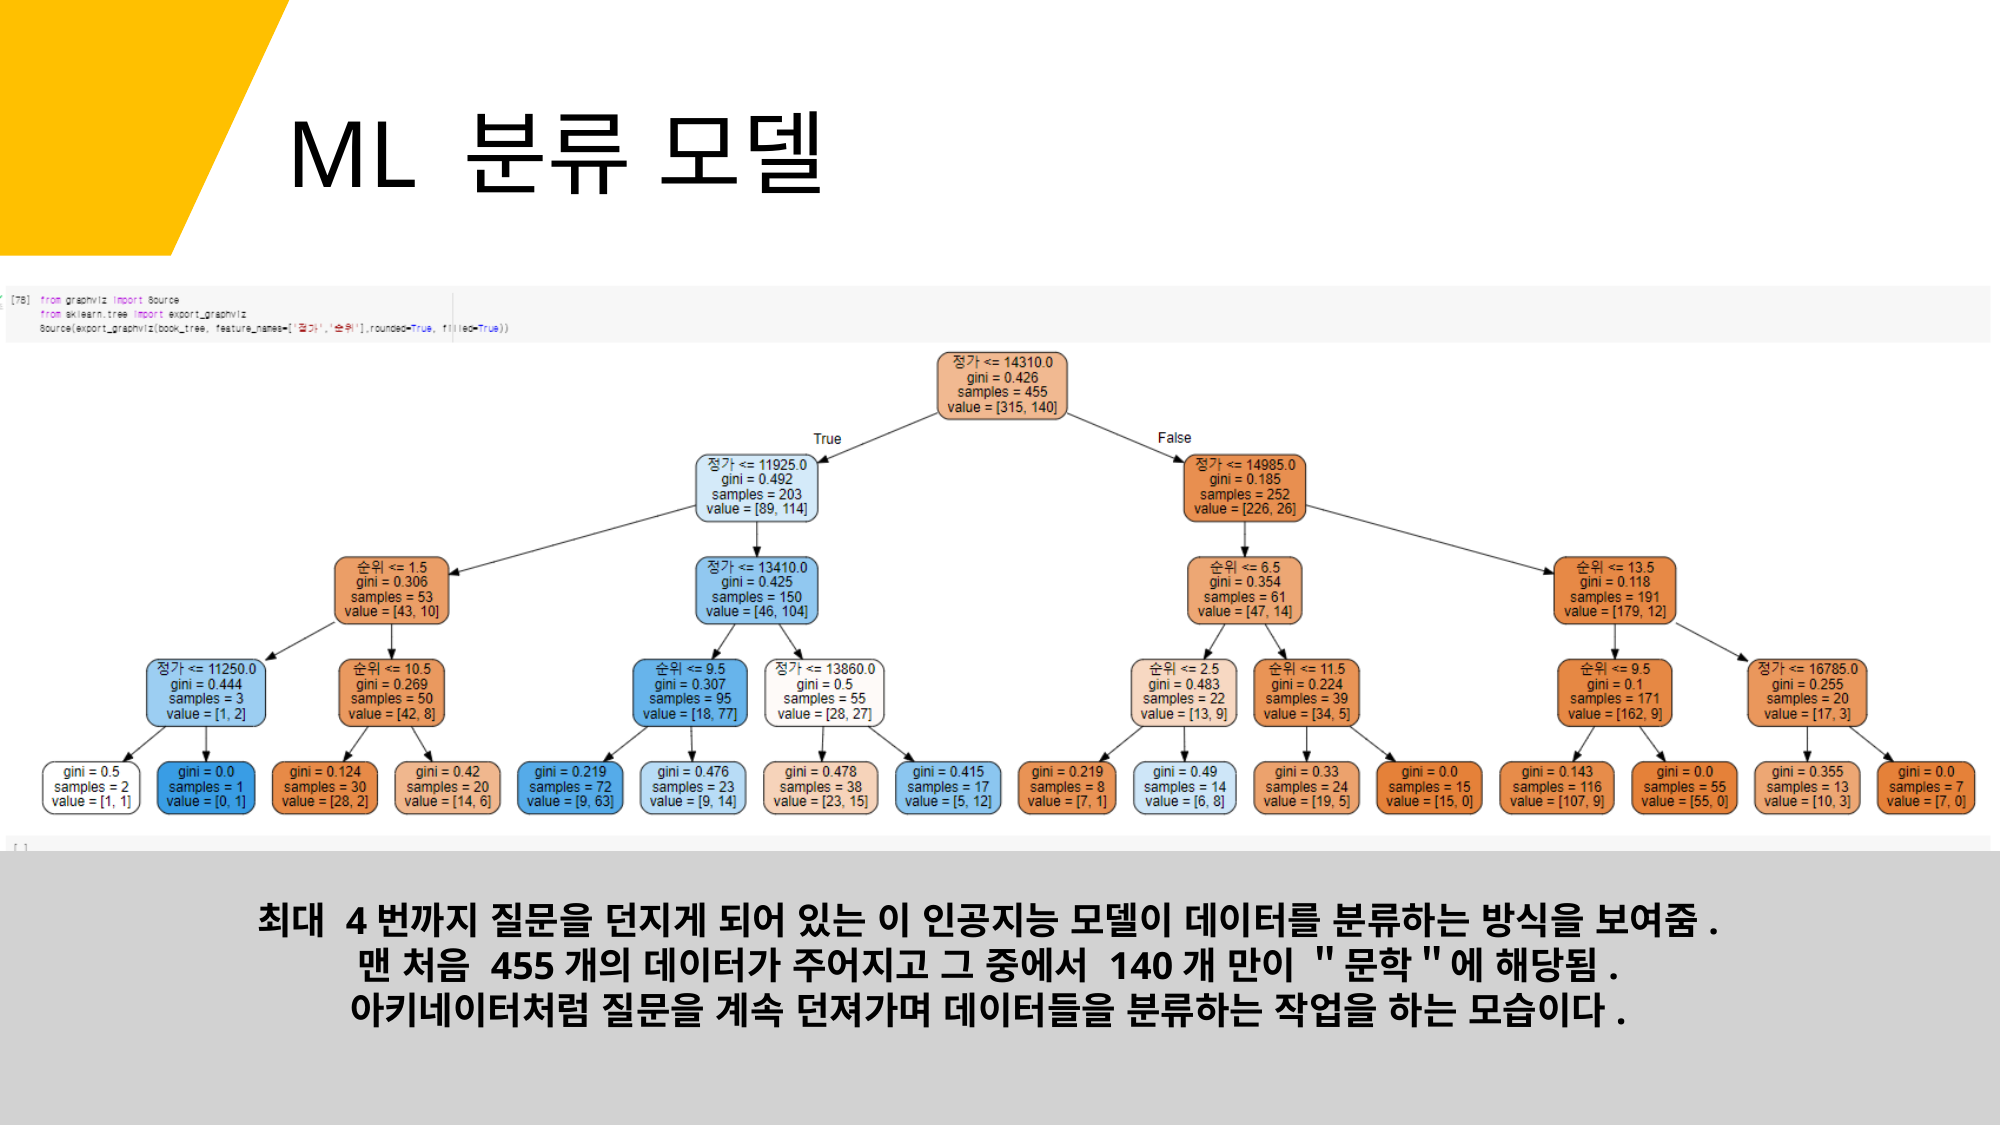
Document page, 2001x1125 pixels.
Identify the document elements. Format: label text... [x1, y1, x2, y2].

text_box [0, 852, 2000, 1125]
picture [0, 273, 2000, 852]
text_box 최대 4번까지 질문을 던지게 되어 있는 이 인공지능 모델이 데이터를 분류하는 방식을 보여줌. 맨 처음 455개의 데이터가 주어지고 그 중에서 140개 만이 ＂문학＂에 해당됨. 아키네이터처럼 질문을 계속 던져가며 데이터들을 분류하는 작업을 하는 모습이다. [0, 889, 1977, 1040]
title ML 분류 모델 [271, 60, 1808, 255]
text_box [0, 0, 291, 257]
